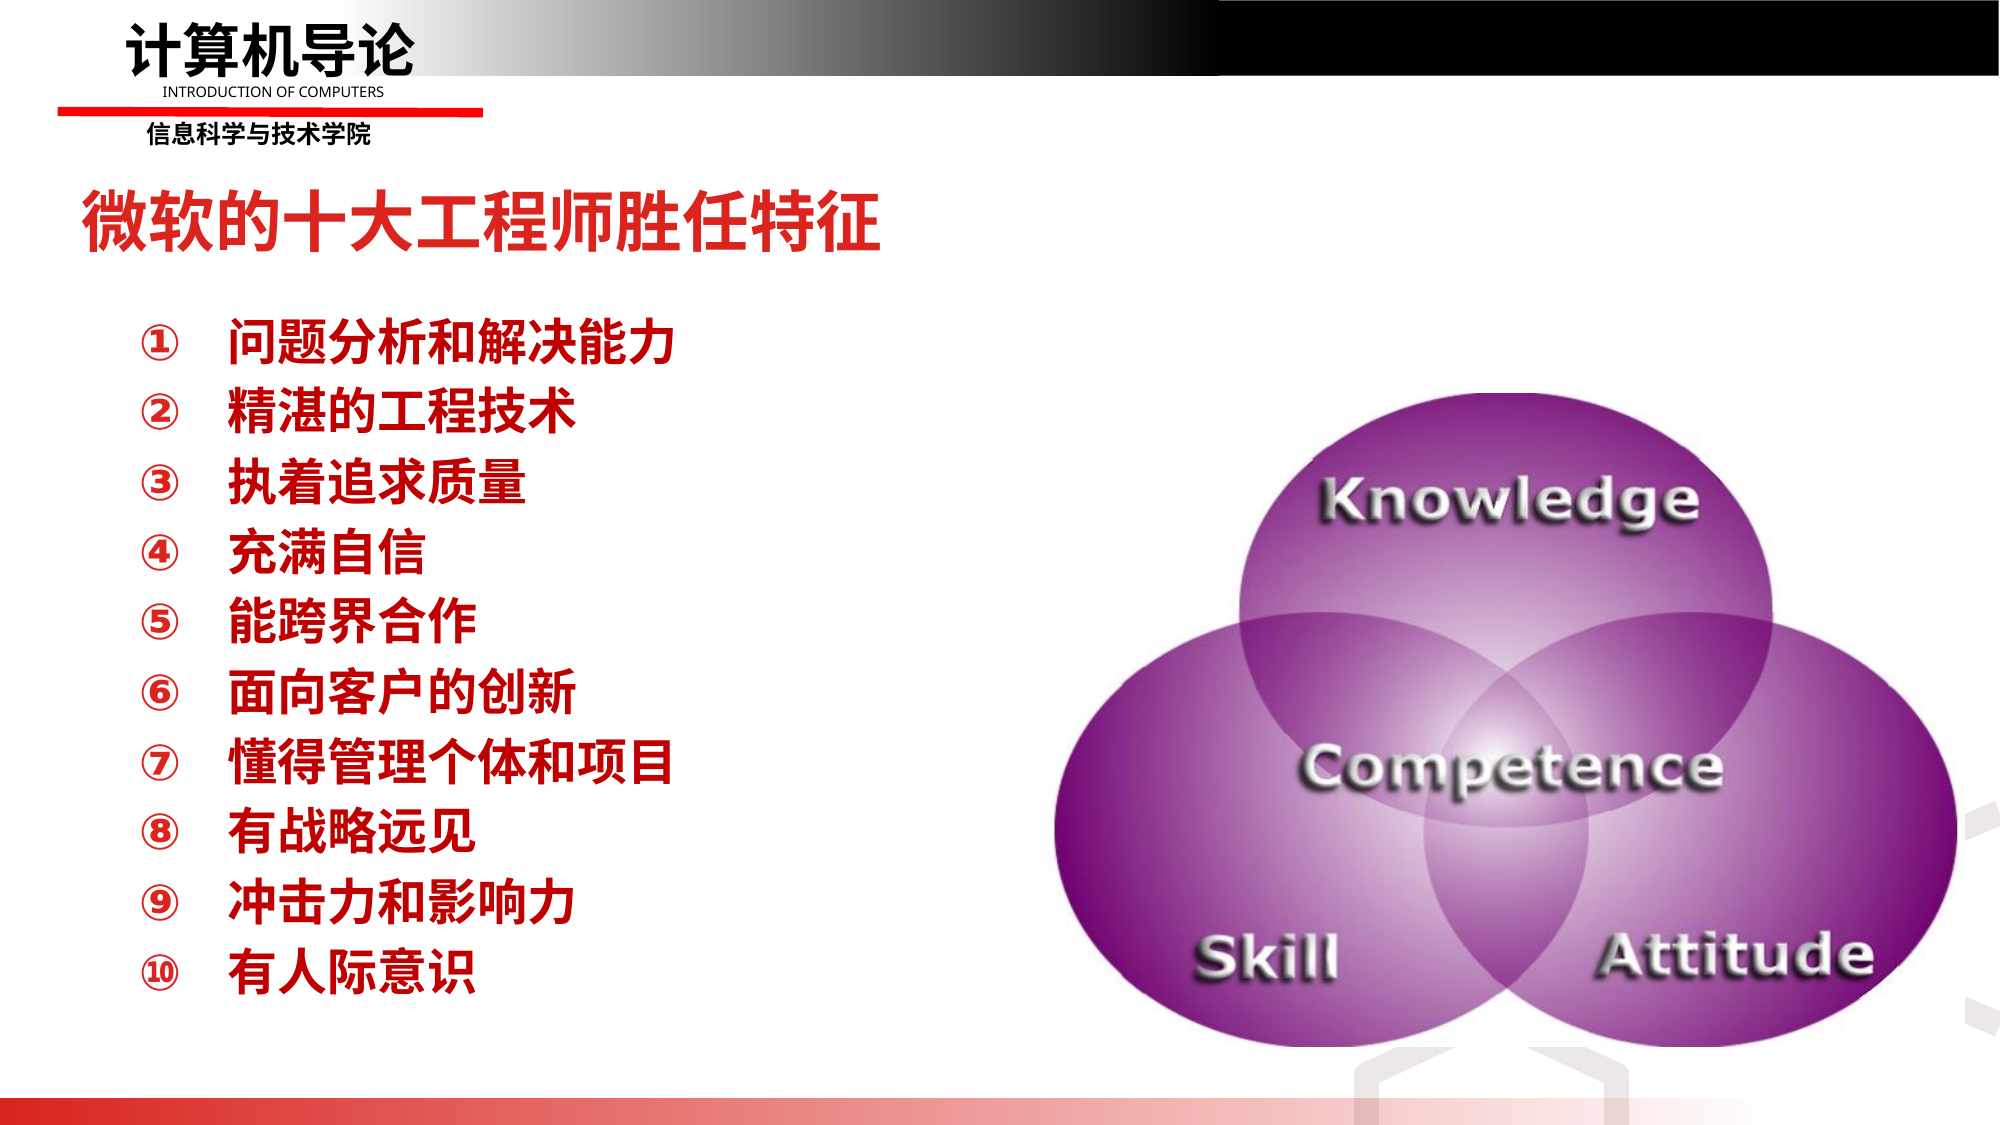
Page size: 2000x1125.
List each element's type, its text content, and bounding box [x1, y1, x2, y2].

title 微软的十大工程师胜任特征 [66, 149, 1580, 291]
list 问题分析和解决能力 精湛的工程技术 执着追求质量 充满自信 能跨界合作 面向客户的创新 懂得管理个体和项目 有战略远见 冲击力和影响力 有人际意识 [123, 302, 1032, 1059]
picture [1046, 393, 1965, 1048]
